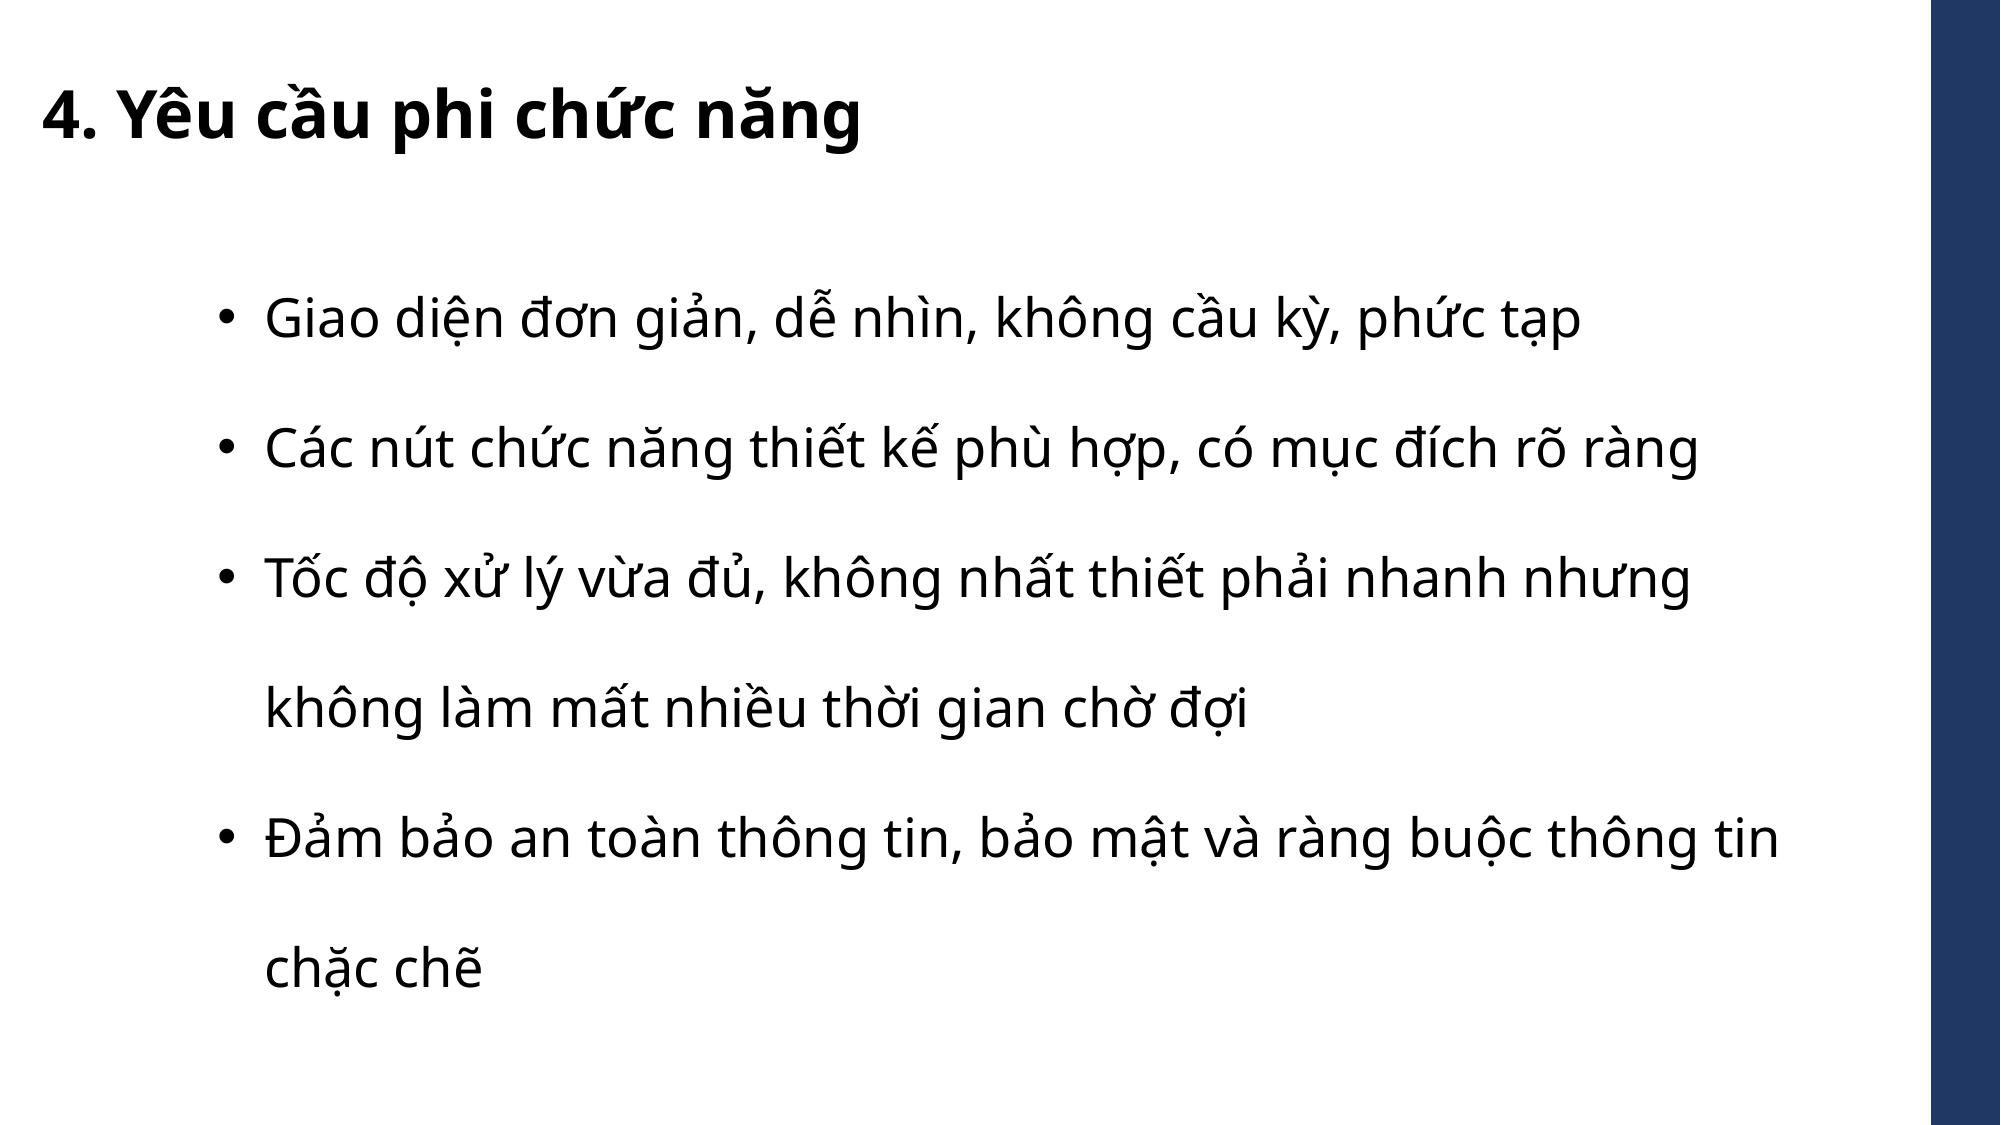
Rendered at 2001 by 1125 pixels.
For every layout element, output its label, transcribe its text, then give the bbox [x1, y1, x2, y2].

text_box 4. Yêu cầu phi chức năng [27, 24, 1893, 159]
text_box Giao diện đơn giản, dễ nhìn, không cầu kỳ, phức tạp Các nút chức năng thiết kế phù hợp, có mục đích rõ ràng Tốc độ xử lý vừa đủ, không nhất thiết phải nhanh nhưng không làm mất nhiều thời gian chờ đợi Đảm bảo an toàn thông tin, bảo mật và ràng buộc thông tin chặc chẽ [202, 211, 1798, 1006]
text_box [1931, 0, 2000, 1125]
